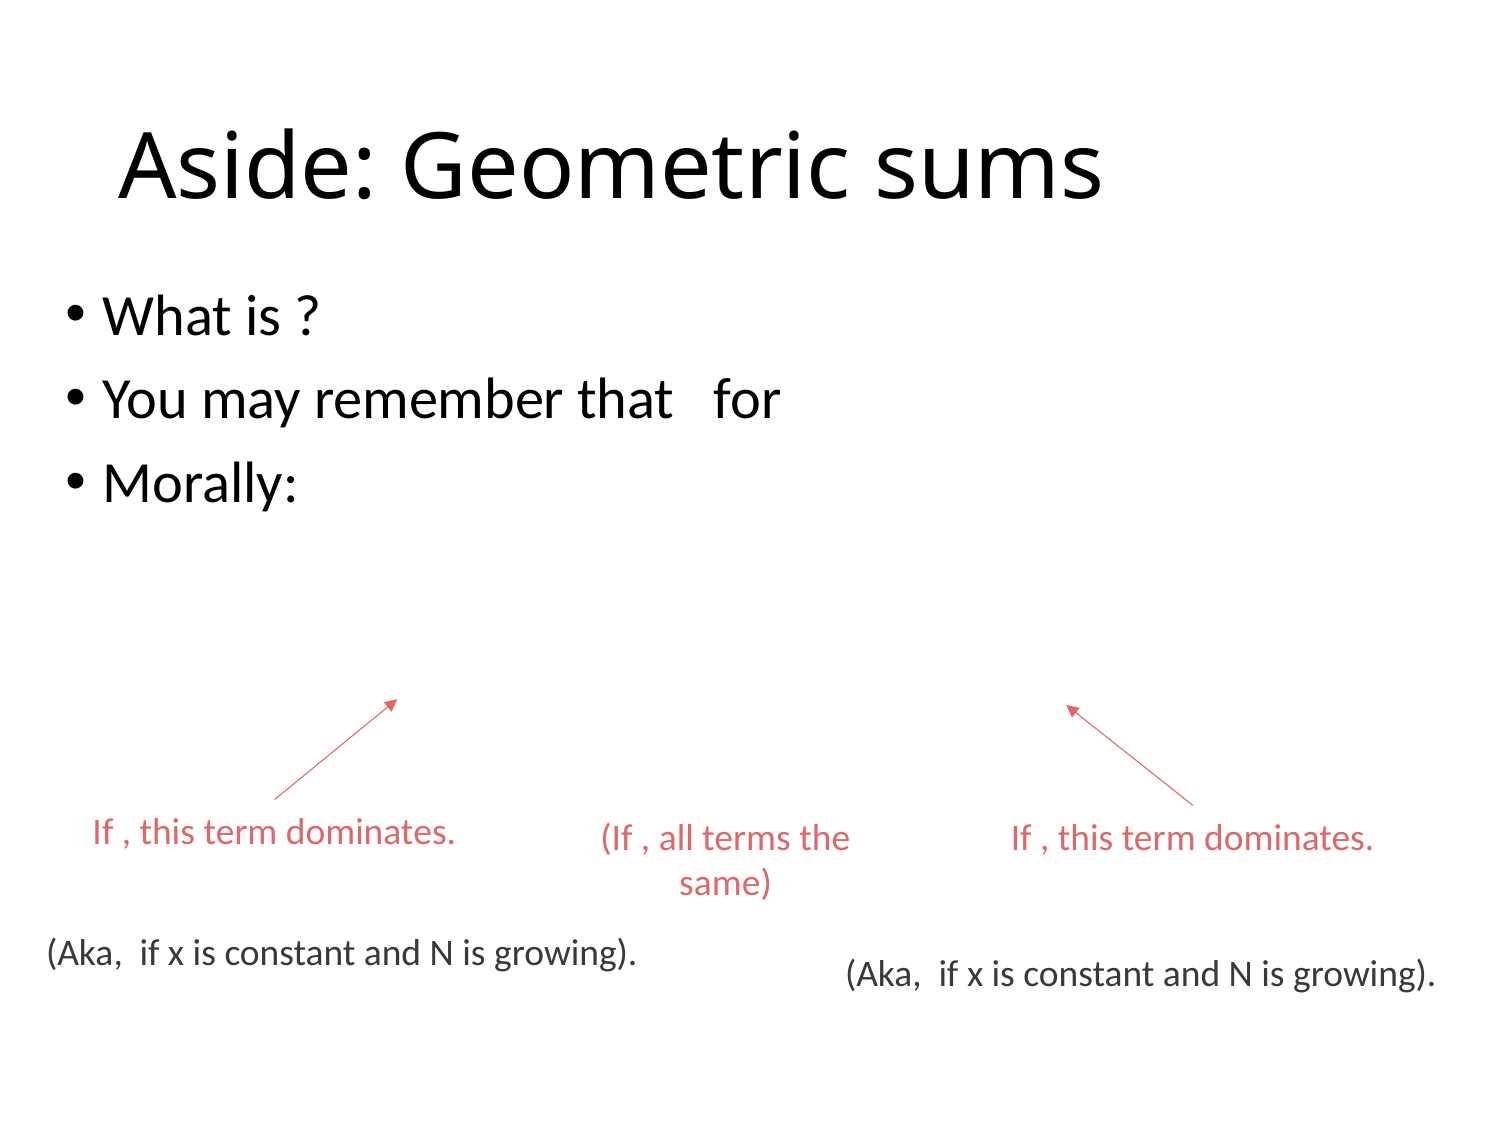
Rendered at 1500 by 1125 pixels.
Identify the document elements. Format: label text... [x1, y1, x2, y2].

title Aside: Geometric sums [103, 59, 1397, 278]
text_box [274, 699, 398, 800]
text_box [1066, 704, 1193, 806]
